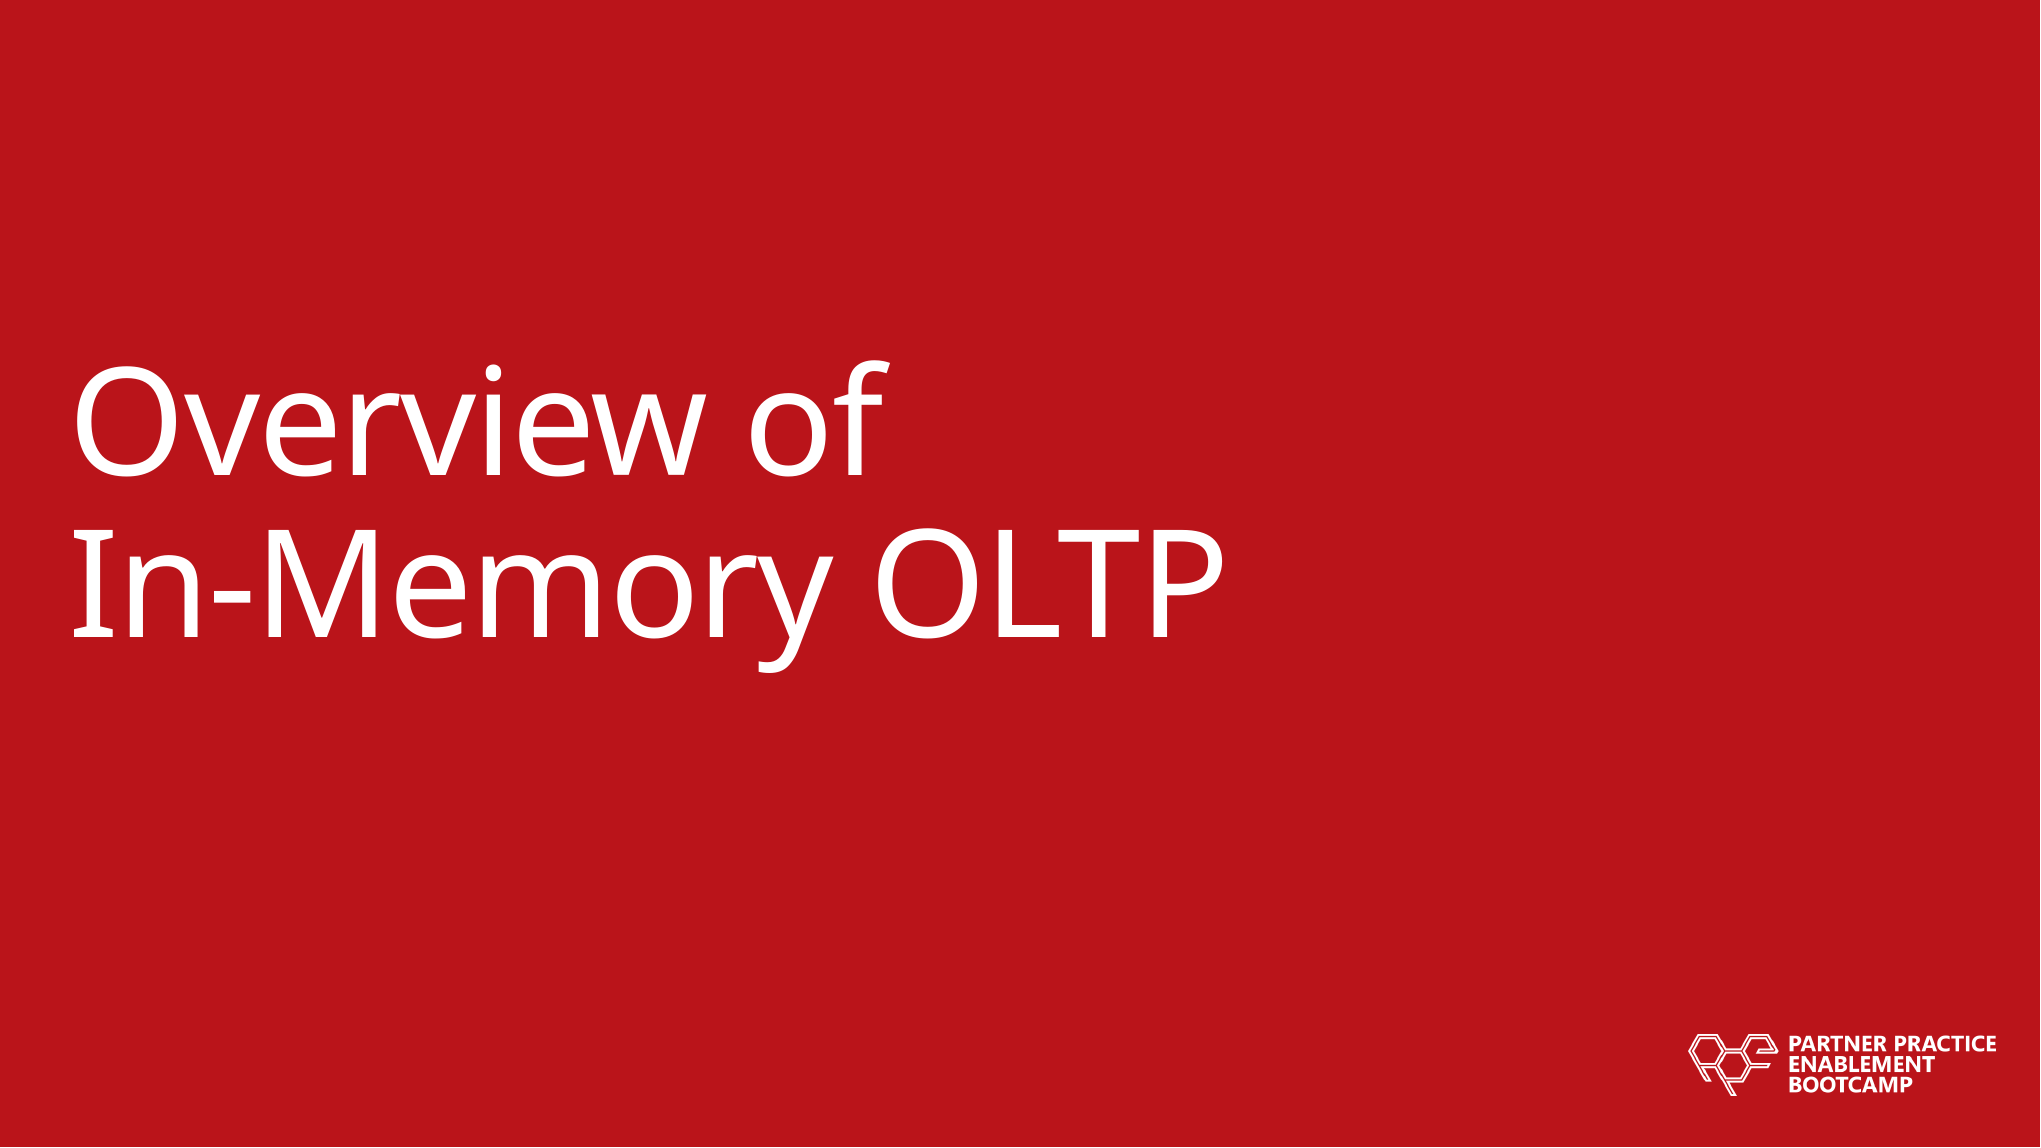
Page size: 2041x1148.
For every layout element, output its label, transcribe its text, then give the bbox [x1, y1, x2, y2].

text_box Overview of In-Memory OLTP [45, 330, 1995, 632]
picture [1687, 1031, 1996, 1099]
